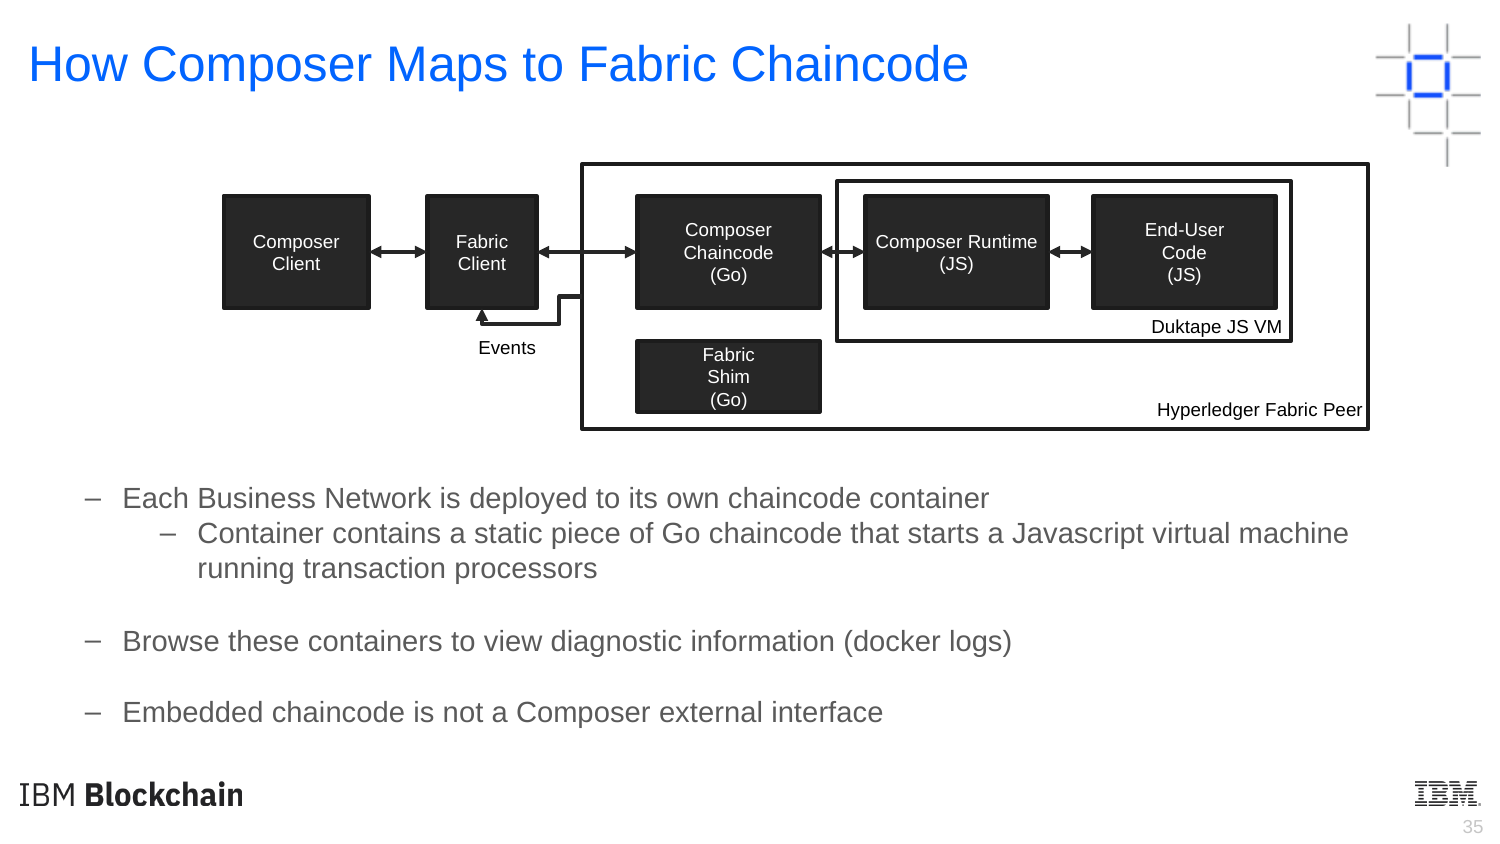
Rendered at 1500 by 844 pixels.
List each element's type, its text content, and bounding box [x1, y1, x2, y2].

picture [20, 781, 242, 806]
text_box Each Business Network is deployed to its own chaincode container Container contains a static piece of Go chaincode that starts a Javascript virtual machine running transaction processors Browse these containers to view diagnostic information (docker logs) Embedded chaincode is not a Composer external interface [85, 479, 1418, 729]
slide_number 35 [1452, 806, 1492, 843]
list How Composer Maps to Fabric Chaincode [20, 23, 1296, 191]
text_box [223, 163, 1371, 430]
picture [1376, 24, 1480, 166]
picture [1415, 781, 1481, 806]
